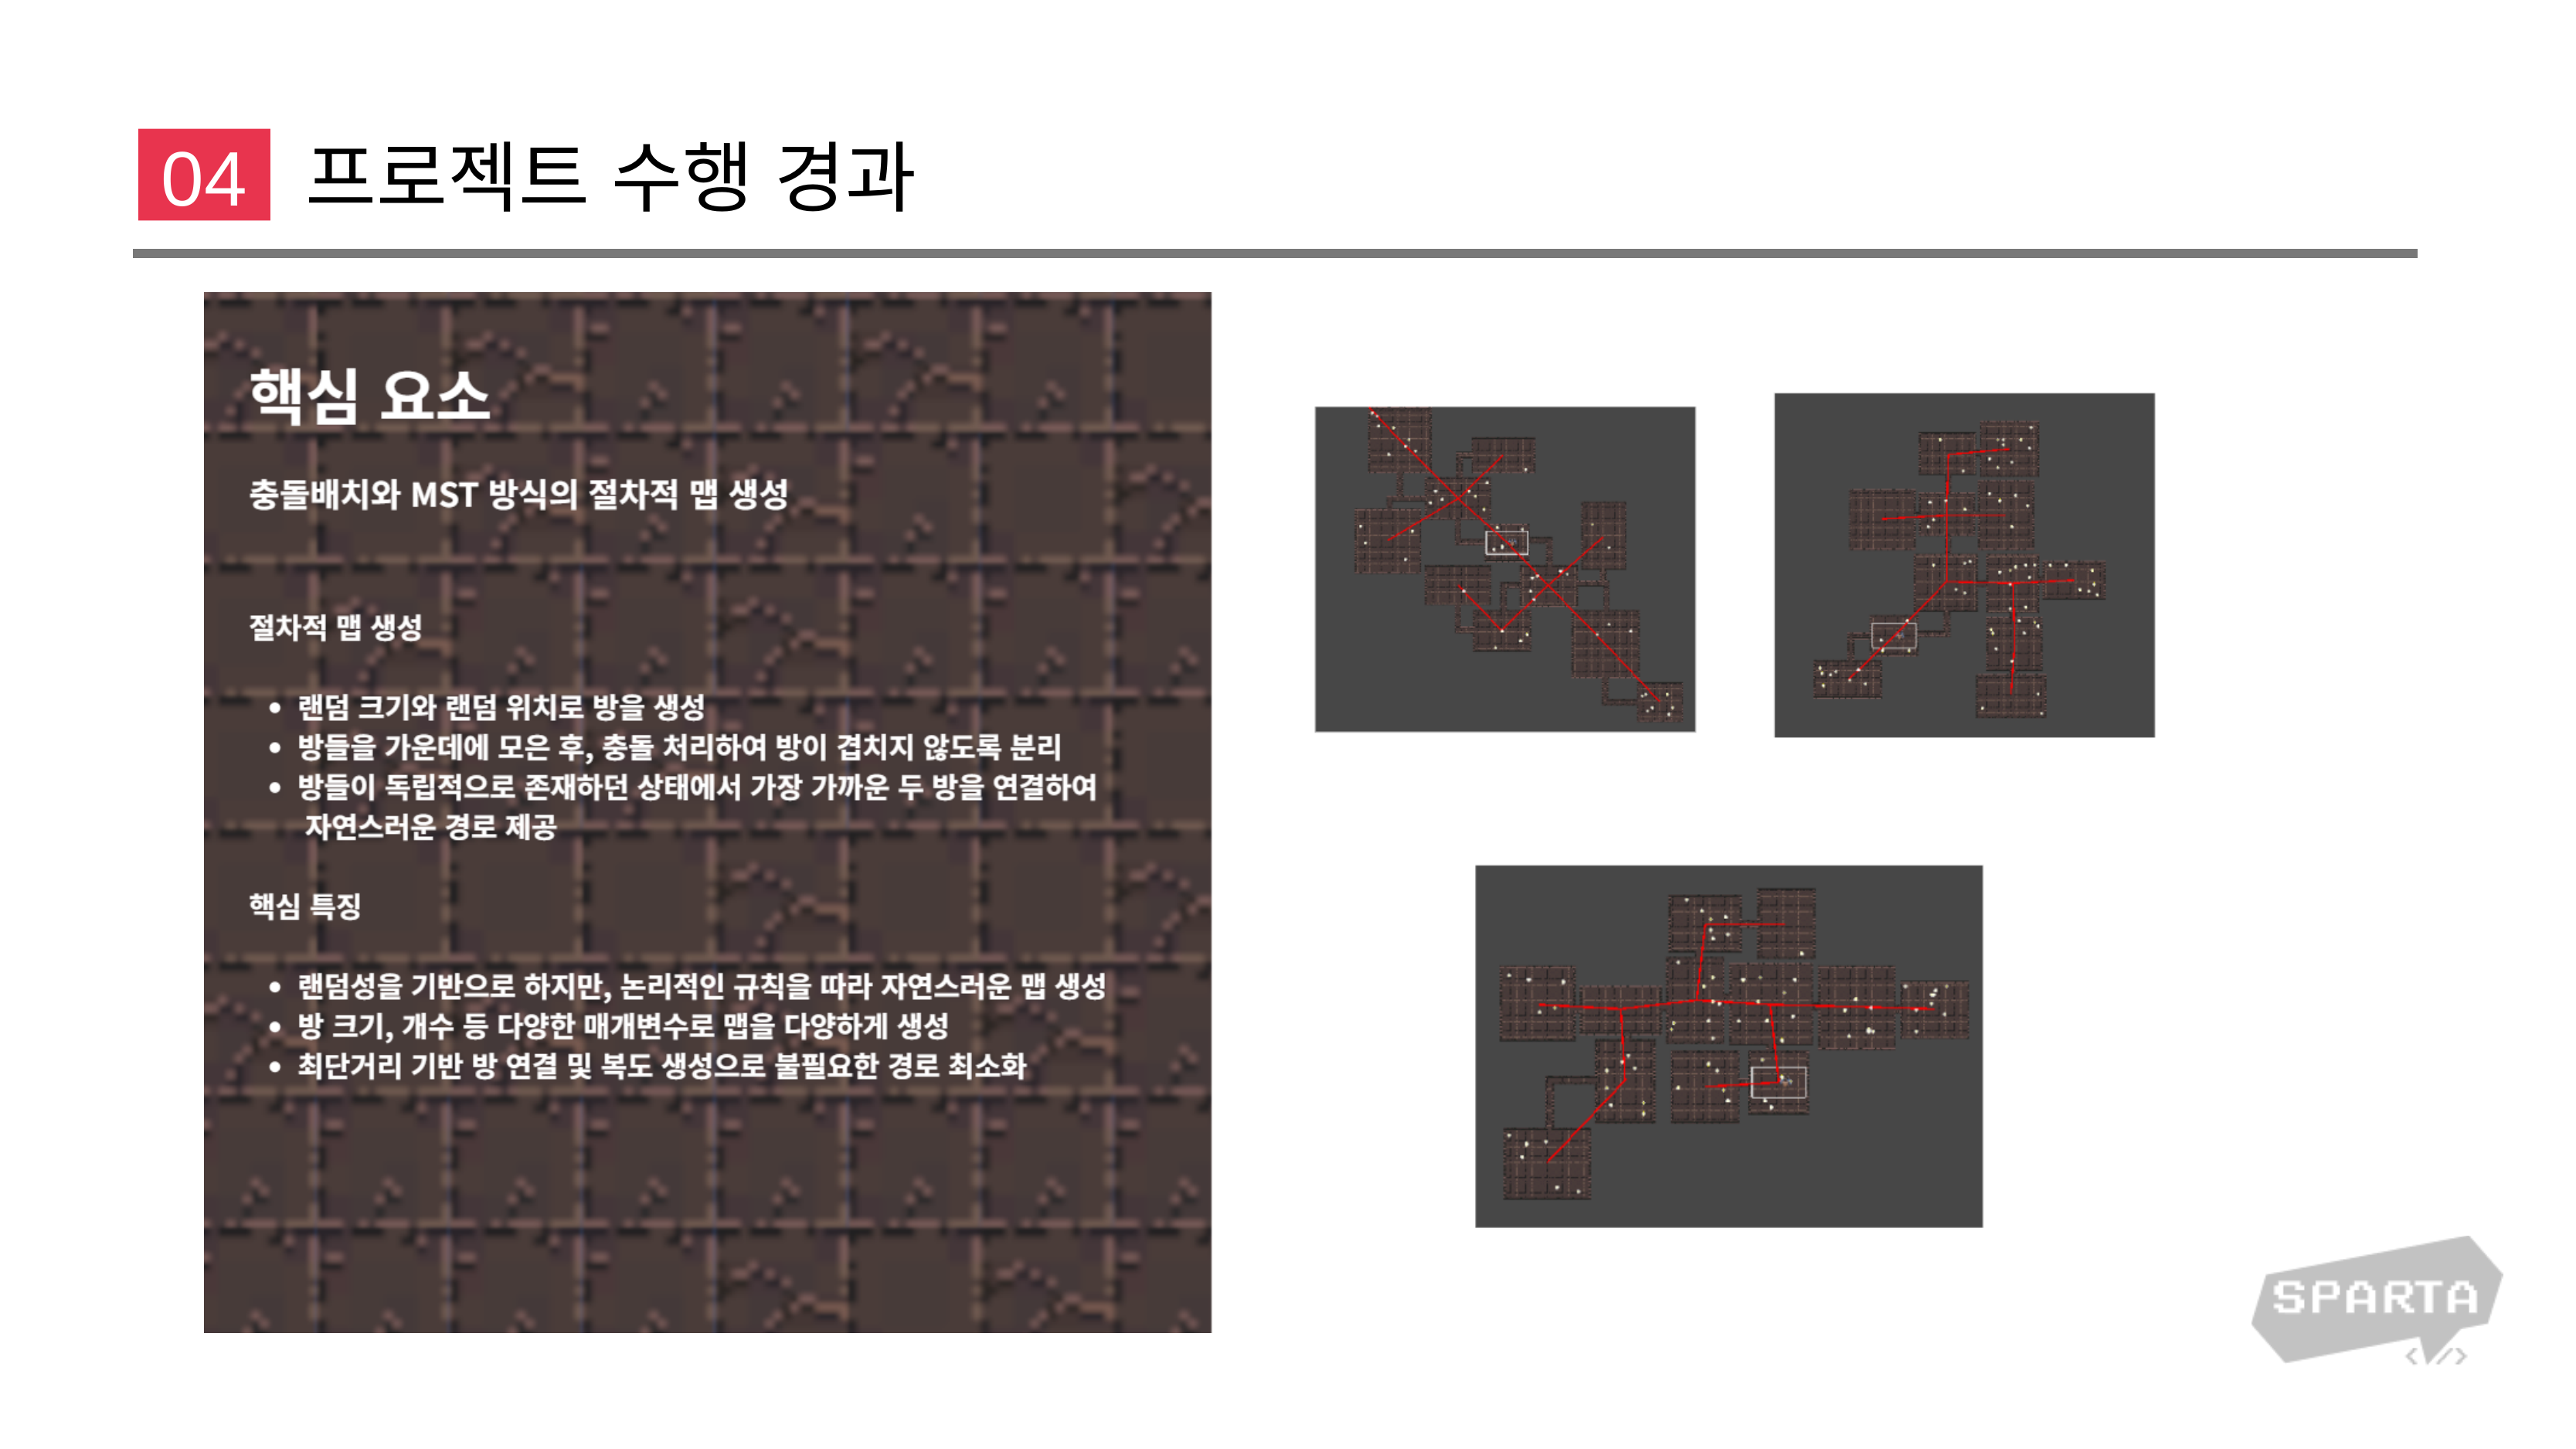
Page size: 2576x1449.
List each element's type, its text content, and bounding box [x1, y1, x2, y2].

picture [204, 291, 2211, 1334]
picture [2251, 1236, 2503, 1366]
text_box 프로젝트 수행 경과 [305, 116, 1254, 234]
text_box 04 [125, 128, 284, 247]
picture [133, 249, 2418, 258]
